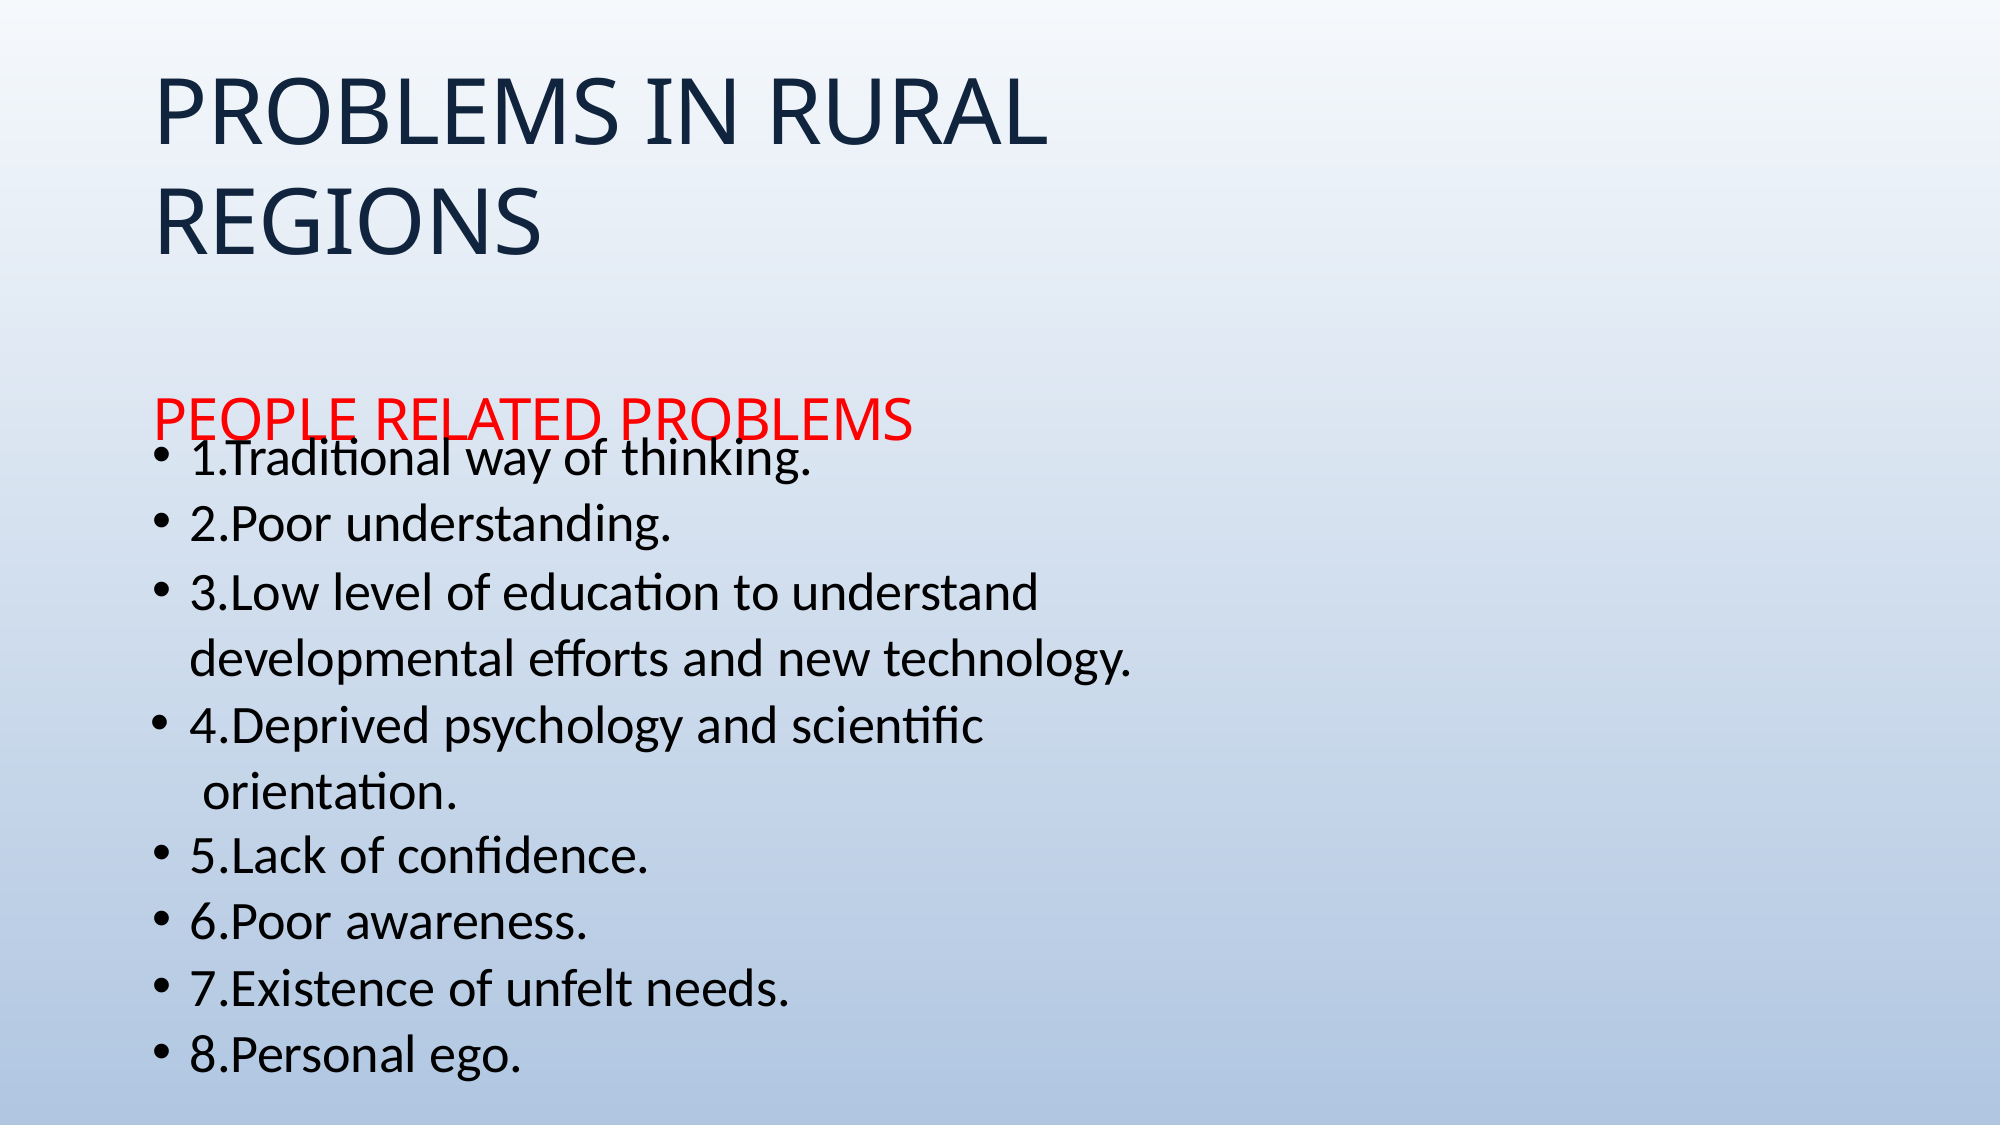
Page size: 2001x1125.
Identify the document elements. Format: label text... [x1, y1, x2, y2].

text_box 1.Traditional way of thinking. 2.Poor understanding. 3.Low level of education to understand developmental efforts and new technology. 4.Deprived psychology and scientific orientation. 5.Lack of confidence. 6.Poor awareness. 7.Existence of unfelt needs. 8.Personal ego. [150, 284, 1146, 1084]
title PROBLEMS IN RURAL REGIONS PEOPLE RELATED PROBLEMS [150, 50, 1288, 453]
